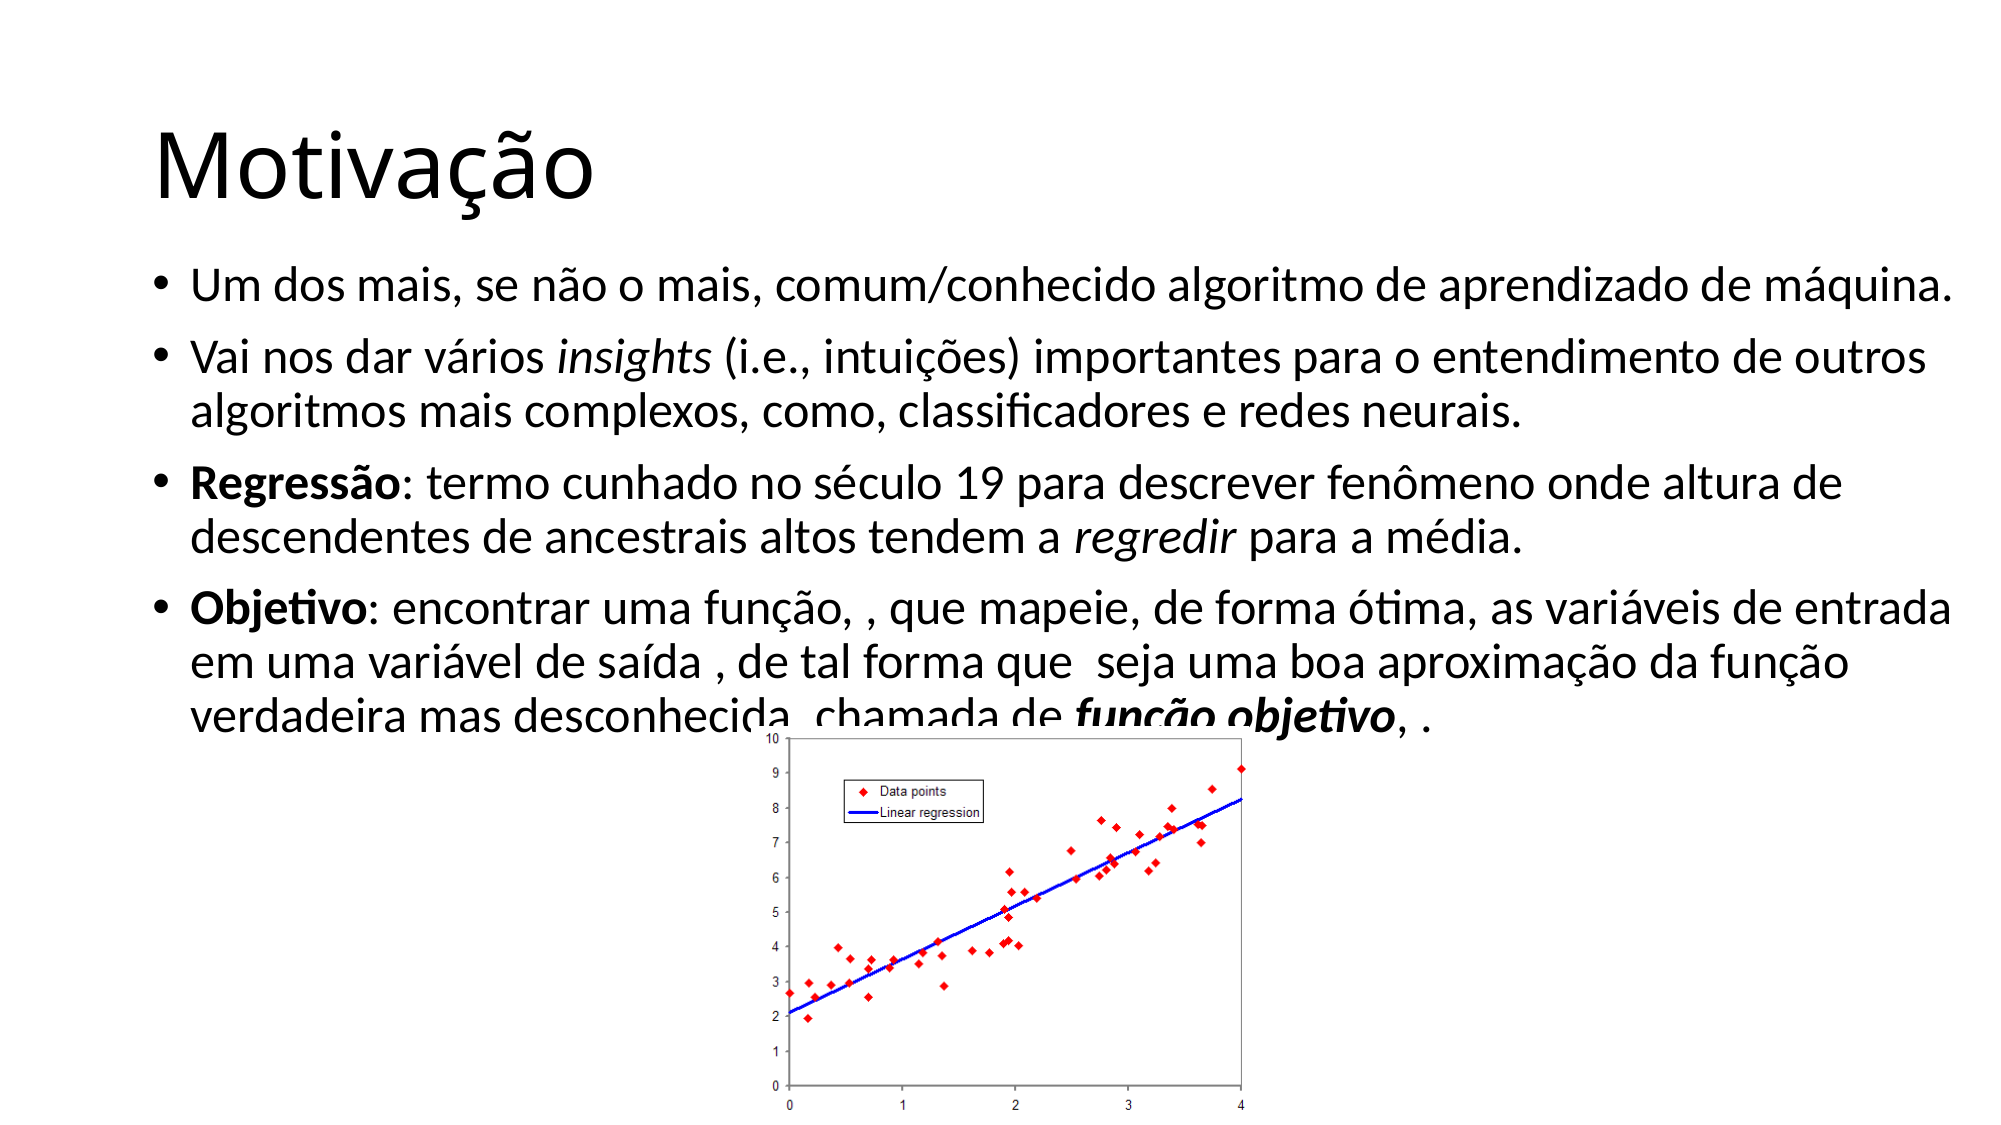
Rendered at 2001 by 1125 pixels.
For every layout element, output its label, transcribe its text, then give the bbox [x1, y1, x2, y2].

title Motivação [137, 59, 1863, 278]
picture [751, 726, 1249, 1125]
